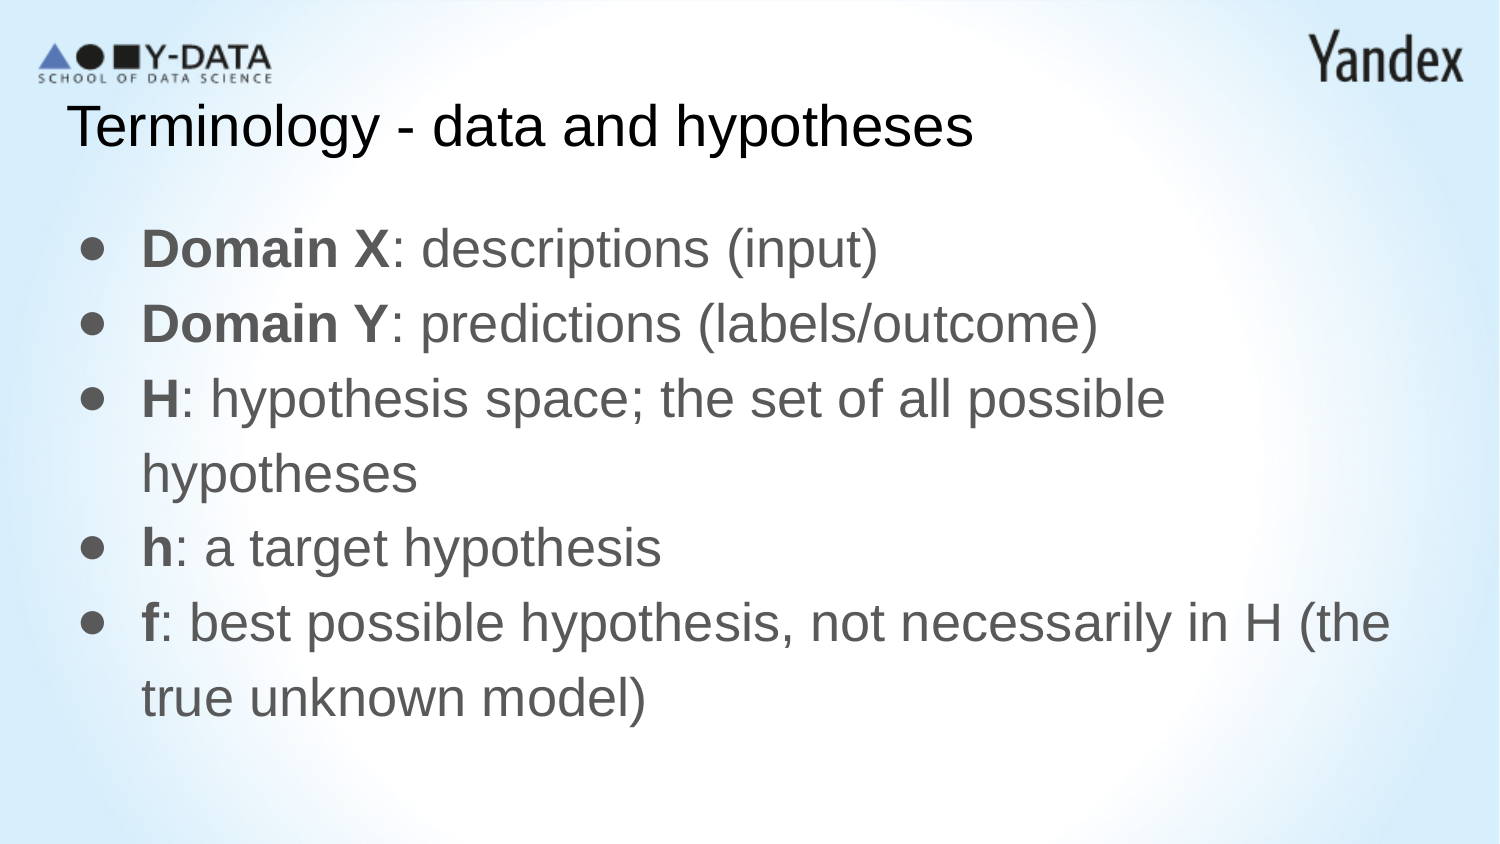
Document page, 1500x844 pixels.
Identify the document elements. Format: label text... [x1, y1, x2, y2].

picture [0, 0, 1500, 844]
title Terminology - data and hypotheses [51, 72, 1449, 167]
list Domain X: descriptions (input) Domain Y: predictions (labels/outcome) H: hypothesis space; the set of all possible hypotheses h: a target hypothesis f: best possible hypothesis, not necessarily in H (the true unknown model) [51, 189, 1449, 750]
